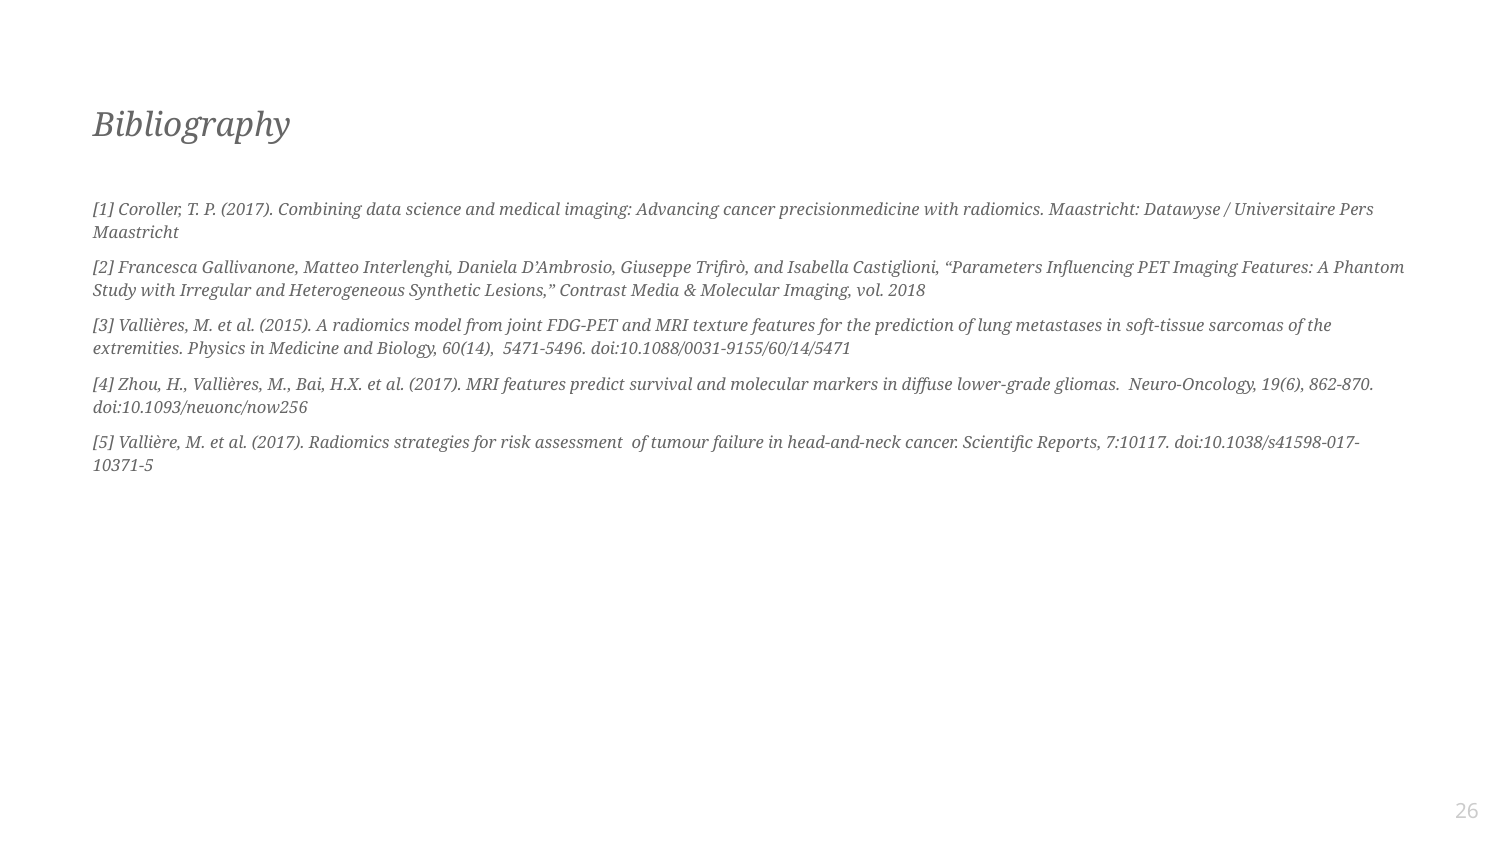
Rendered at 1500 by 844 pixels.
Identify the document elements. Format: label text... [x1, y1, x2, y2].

list Bibliography [1] Coroller, T. P. (2017). Combining data science and medical imaging: Advancing cancer precisionmedicine with radiomics. Maastricht: Datawyse / Universitaire Pers Maastricht [2] Francesca Gallivanone, Matteo Interlenghi, Daniela D’Ambrosio, Giuseppe Trifirò, and Isabella Castiglioni, “Parameters Influencing PET Imaging Features: A Phantom Study with Irregular and Heterogeneous Synthetic Lesions,” Contrast Media & Molecular Imaging, vol. 2018 [3] Vallières, M. et al. (2015). A radiomics model from joint FDG-PET and MRI texture features for the prediction of lung metastases in soft-tissue sarcomas of the extremities. Physics in Medicine and Biology, 60(14), 5471-5496. doi:10.1088/0031-9155/60/14/5471 [4] Zhou, H., Vallières, M., Bai, H.X. et al. (2017). MRI features predict survival and molecular markers in diffuse lower-grade gliomas. Neuro-Oncology, 19(6), 862-870. doi:10.1093/neuonc/now256 [5] Vallière, M. et al. (2017). Radiomics strategies for risk assessment of tumour failure in head-and-neck cancer. Scientific Reports, 7:10117. doi:10.1038/s41598-017-10371-5 [56, 82, 1425, 799]
slide_number 26 [1403, 779, 1494, 844]
